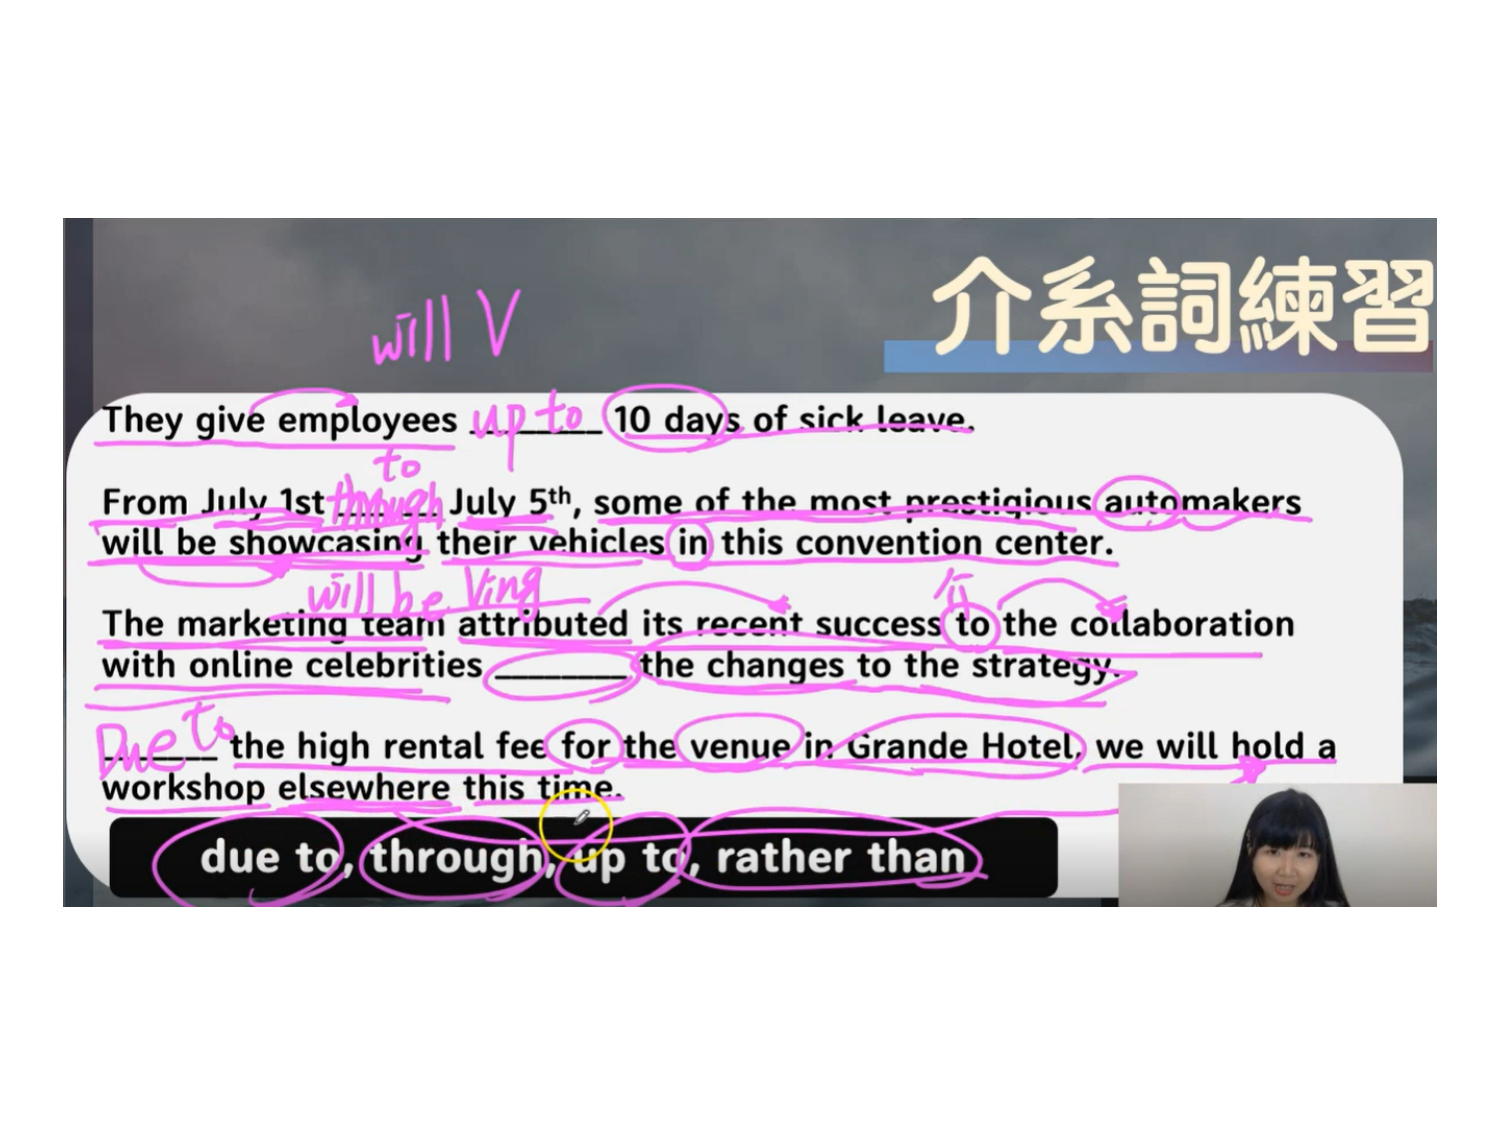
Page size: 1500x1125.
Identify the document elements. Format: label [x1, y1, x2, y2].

picture [62, 218, 1438, 907]
